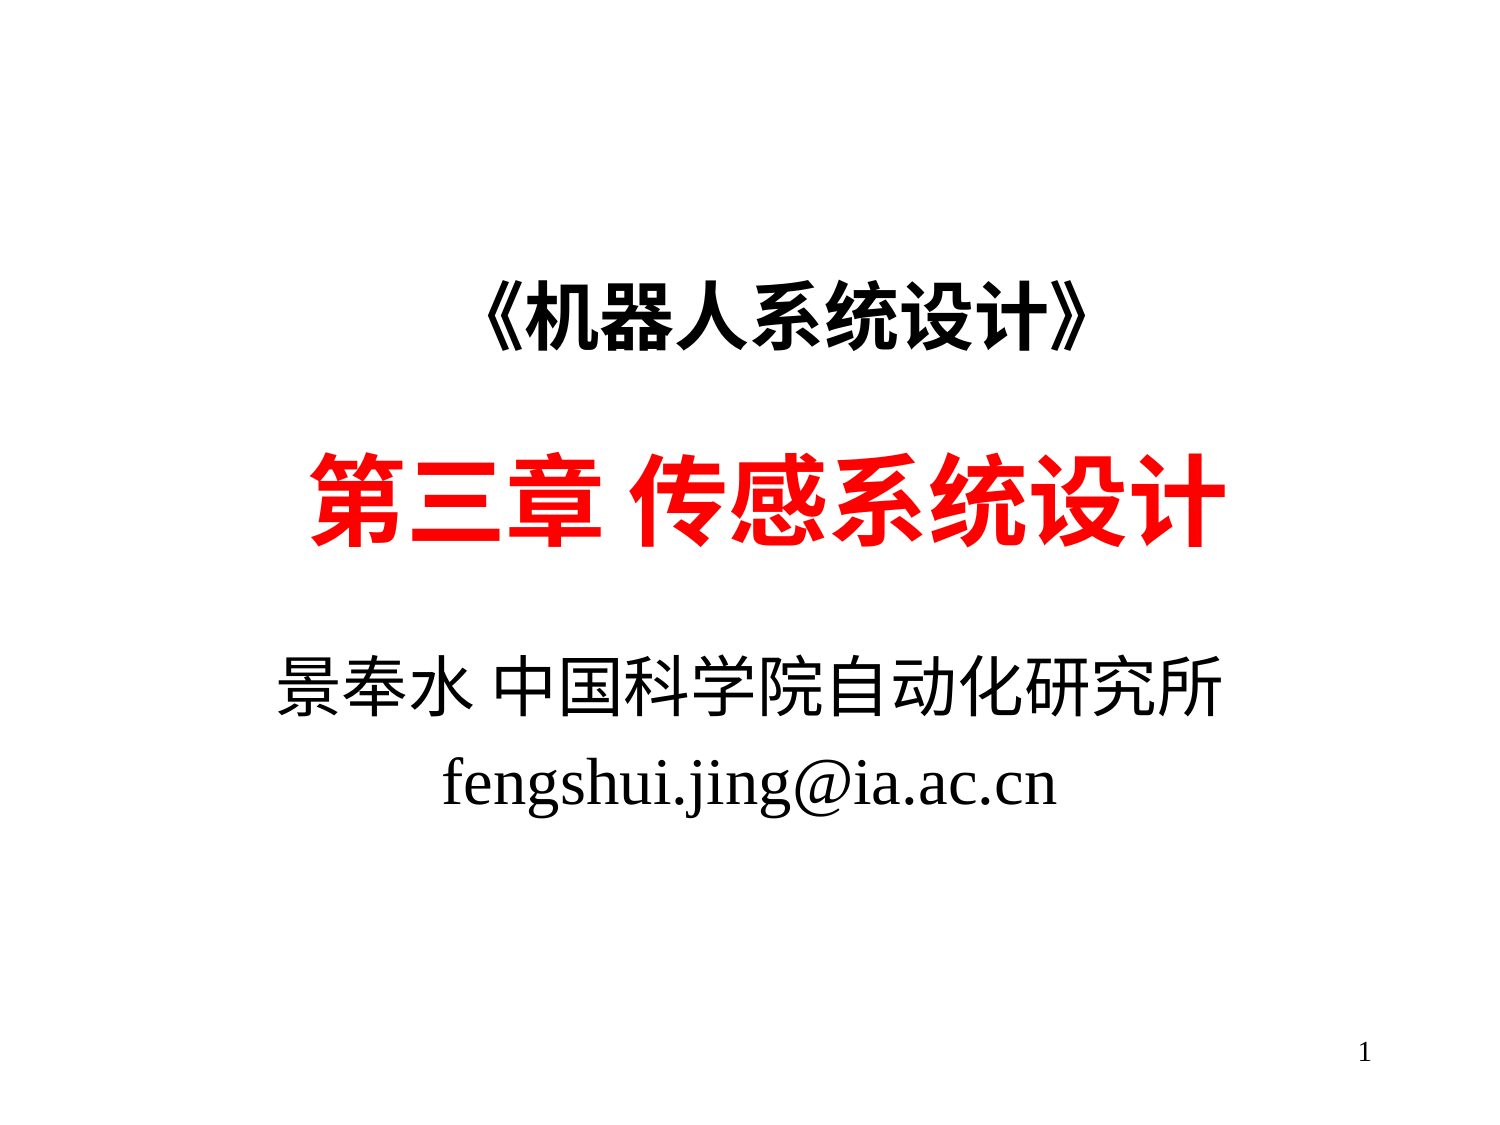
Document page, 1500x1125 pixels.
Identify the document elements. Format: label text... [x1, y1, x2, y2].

text_box 《机器人系统设计》 [434, 262, 1140, 368]
subtitle 景奉水 中国科学院自动化研究所 fengshui.jing@ia.ac.cn [225, 637, 1275, 925]
slide_number 1 [1074, 1025, 1388, 1100]
title 第三章 传感系统设计 [53, 377, 1482, 619]
